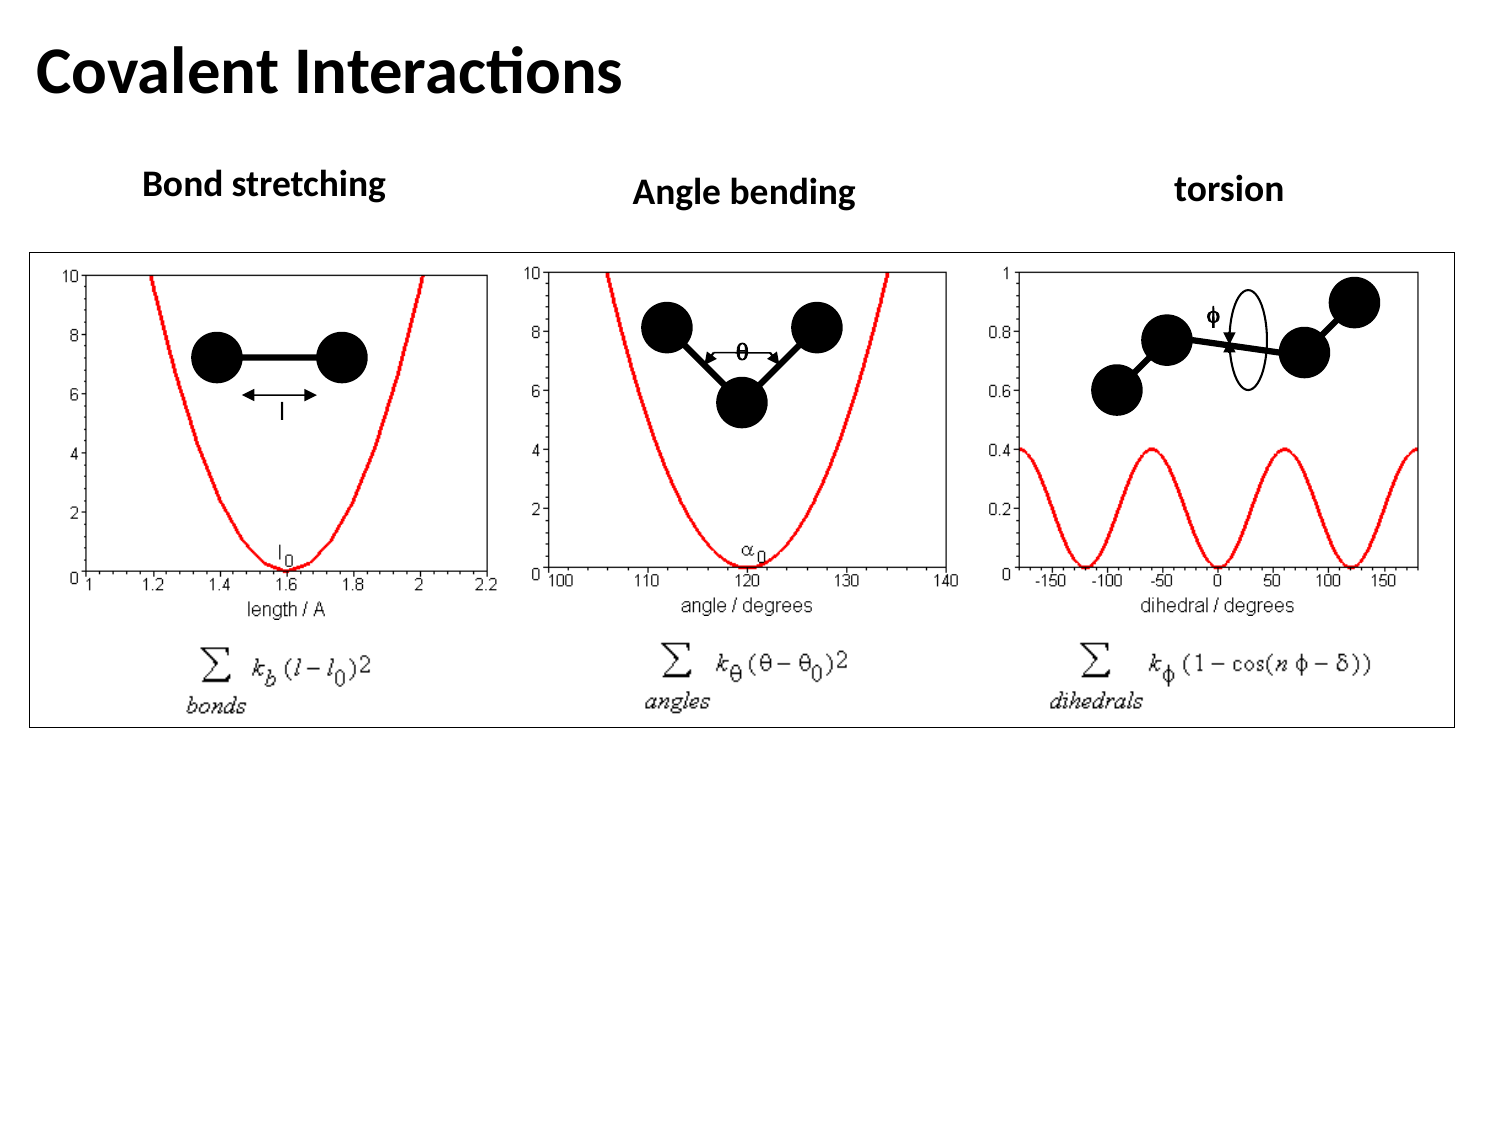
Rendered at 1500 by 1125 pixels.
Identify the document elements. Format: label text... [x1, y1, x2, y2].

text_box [504, 262, 980, 716]
text_box Angle bending [618, 159, 871, 220]
text_box Covalent Interactions [21, 19, 639, 114]
text_box [29, 252, 1455, 728]
text_box torsion [1159, 156, 1300, 217]
text_box Bond stretching [127, 151, 402, 212]
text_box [41, 264, 521, 721]
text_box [982, 262, 1443, 716]
